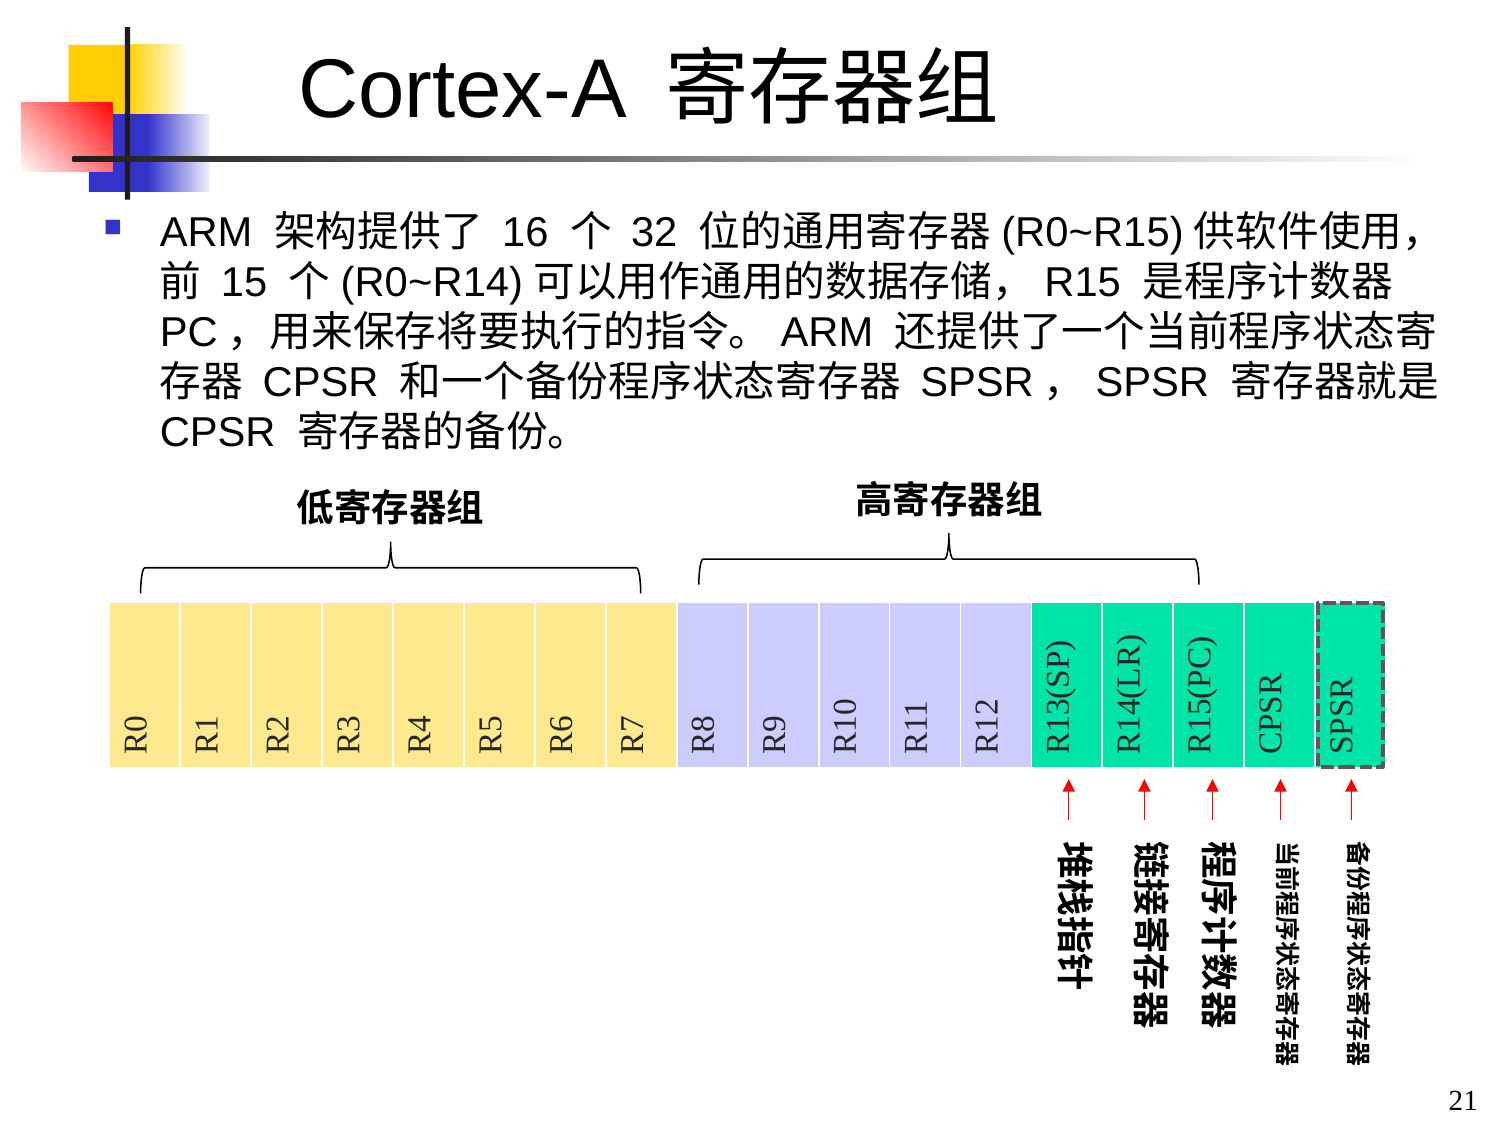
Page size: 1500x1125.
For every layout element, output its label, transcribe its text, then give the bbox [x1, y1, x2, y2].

table_header R0 [110, 603, 179, 767]
table_header R7 [607, 603, 676, 767]
text_box 高寄存器组 [840, 468, 1058, 529]
text_box [1316, 601, 1385, 769]
table_header R8 [678, 603, 747, 767]
table_header R9 [749, 603, 818, 767]
title Cortex-A 寄存器组 [165, 38, 1132, 130]
text_box 当前程序状态寄存器 [1250, 826, 1311, 1067]
table_header R2 [252, 603, 321, 767]
text_box 堆栈指针 [1030, 826, 1106, 992]
table_header R3 [323, 603, 392, 767]
table_header R15(PC) [1174, 603, 1243, 767]
table_header R10 [820, 603, 889, 767]
table_header CPSR [1245, 603, 1314, 767]
table_header R4 [394, 603, 463, 767]
text_box [139, 541, 642, 594]
text_box 备份程序状态寄存器 [1321, 826, 1382, 1067]
table_header R13(SP) [1032, 603, 1101, 767]
text_box 程序计数器 [1174, 826, 1250, 1029]
text_box 链接寄存器 [1106, 826, 1174, 1029]
table_header R14(LR) [1103, 603, 1172, 767]
table_header R11 [890, 603, 960, 767]
text_box 低寄存器组 [281, 477, 500, 537]
table_header R6 [536, 603, 605, 767]
list ARM 架构提供了 16 个 32 位的通用寄存器(R0~R15)供软件使用，前 15 个(R0~R14)可以用作通用的数据存储，R15 是程序计数器 PC，用来保存将要执行的指令。ARM 还提供了一个当前程序状态寄存器 CPSR 和一个备份程序状态寄存器 SPSR，SPSR 寄存器就是 CPSR 寄存器的备份。 [88, 197, 1470, 1007]
table_header R12 [961, 603, 1031, 767]
text_box [698, 532, 1200, 585]
table_header R5 [465, 603, 534, 767]
table_header R1 [181, 603, 250, 767]
